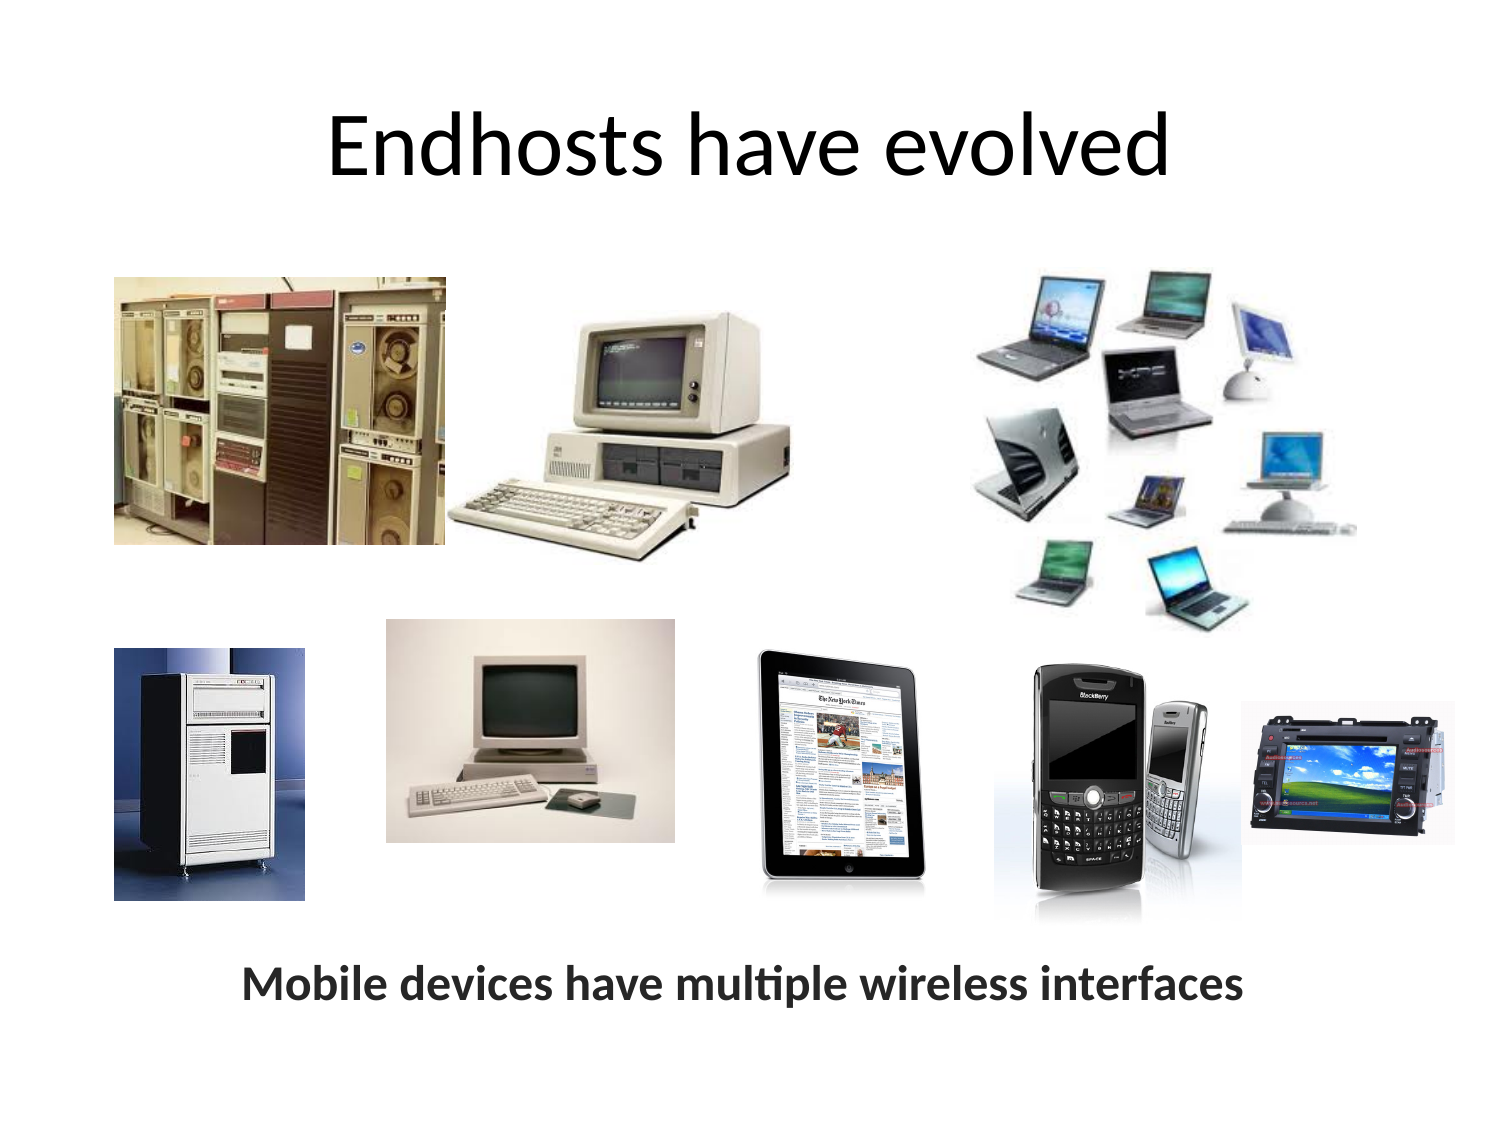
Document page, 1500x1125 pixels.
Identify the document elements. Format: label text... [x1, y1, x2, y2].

title Endhosts have evolved [75, 45, 1425, 233]
picture [114, 648, 305, 901]
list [826, 266, 1500, 638]
picture [725, 648, 955, 901]
picture [386, 618, 675, 844]
text_box Mobile devices have multiple wireless interfaces [74, 942, 1411, 1018]
picture [993, 648, 1456, 943]
picture [114, 277, 794, 565]
